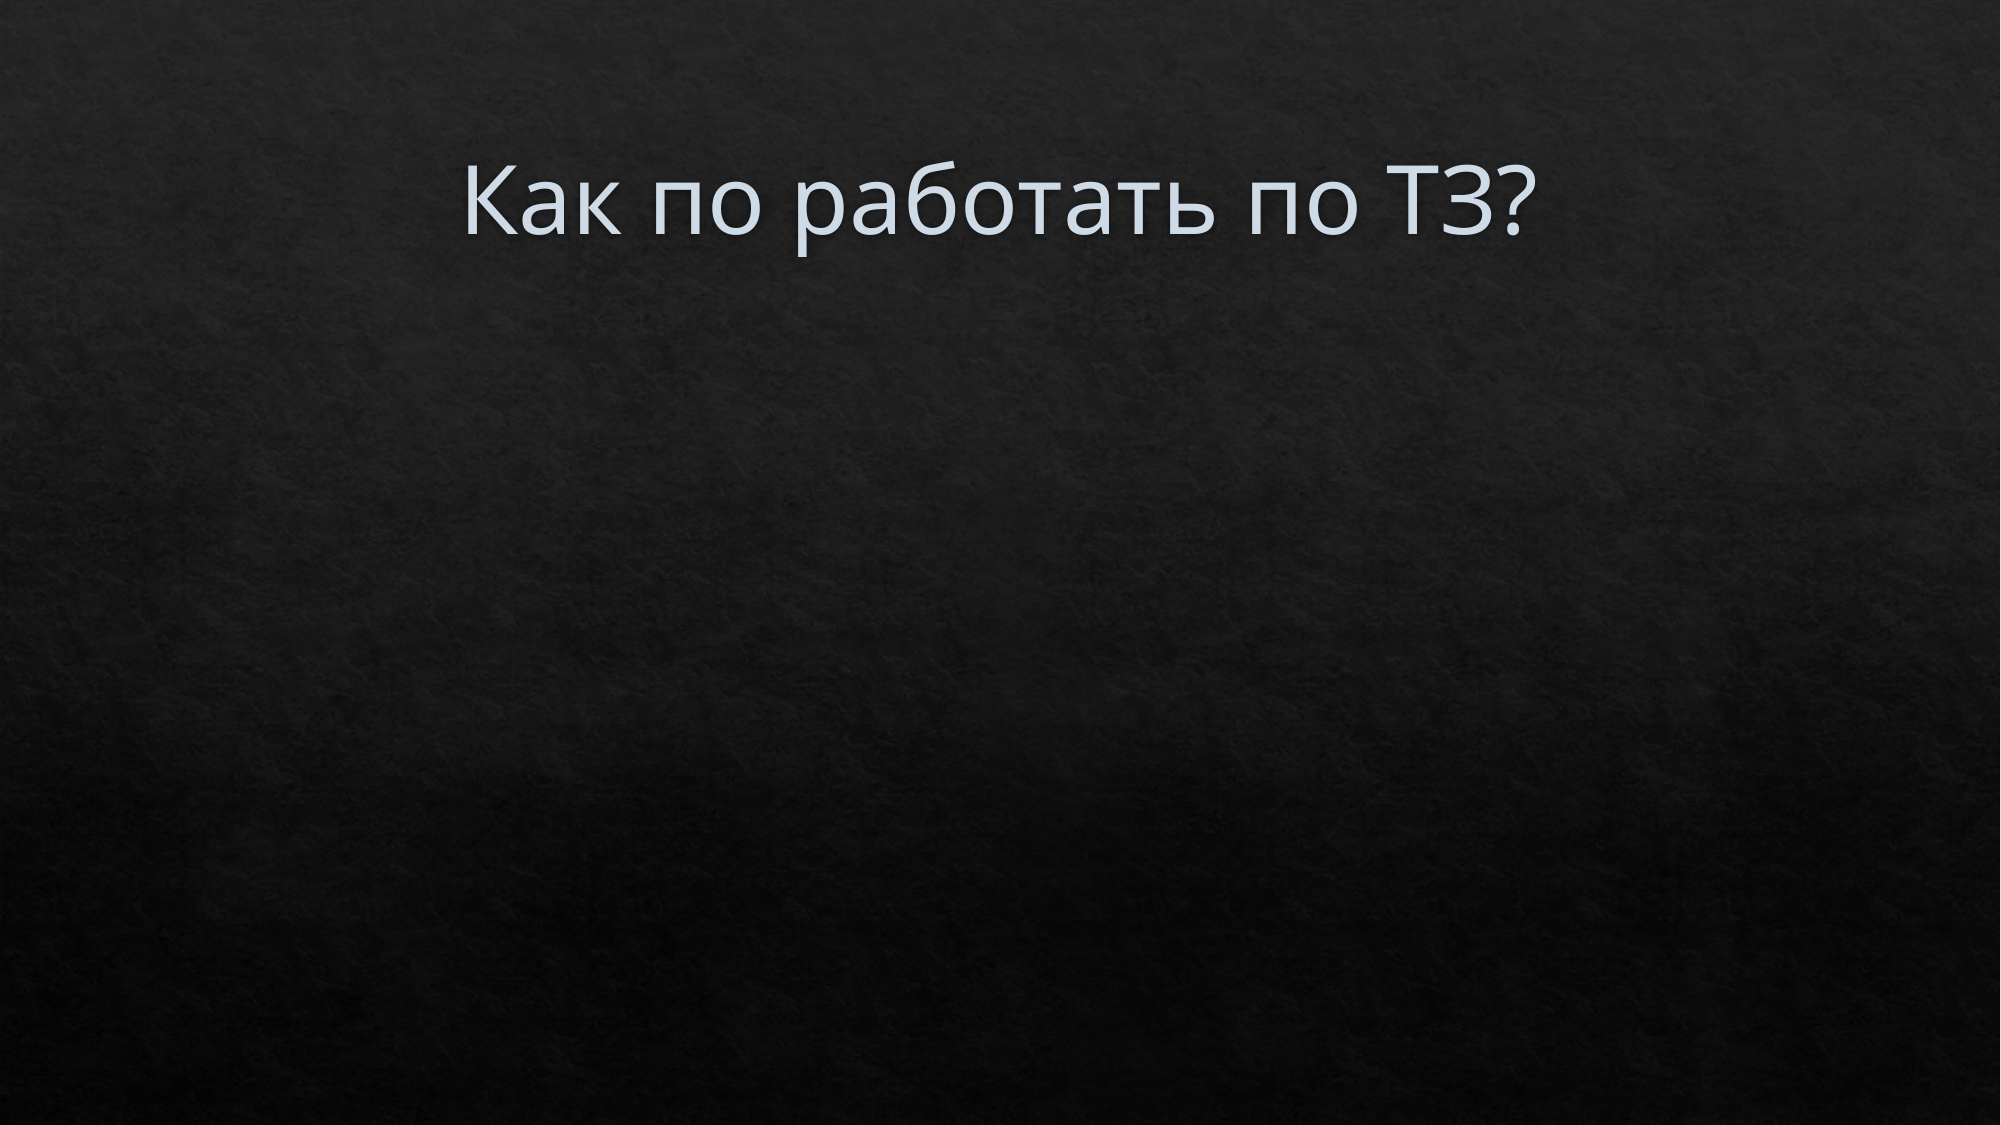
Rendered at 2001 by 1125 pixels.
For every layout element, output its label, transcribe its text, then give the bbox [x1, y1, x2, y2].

title Как по работать по ТЗ? [149, 99, 1849, 307]
